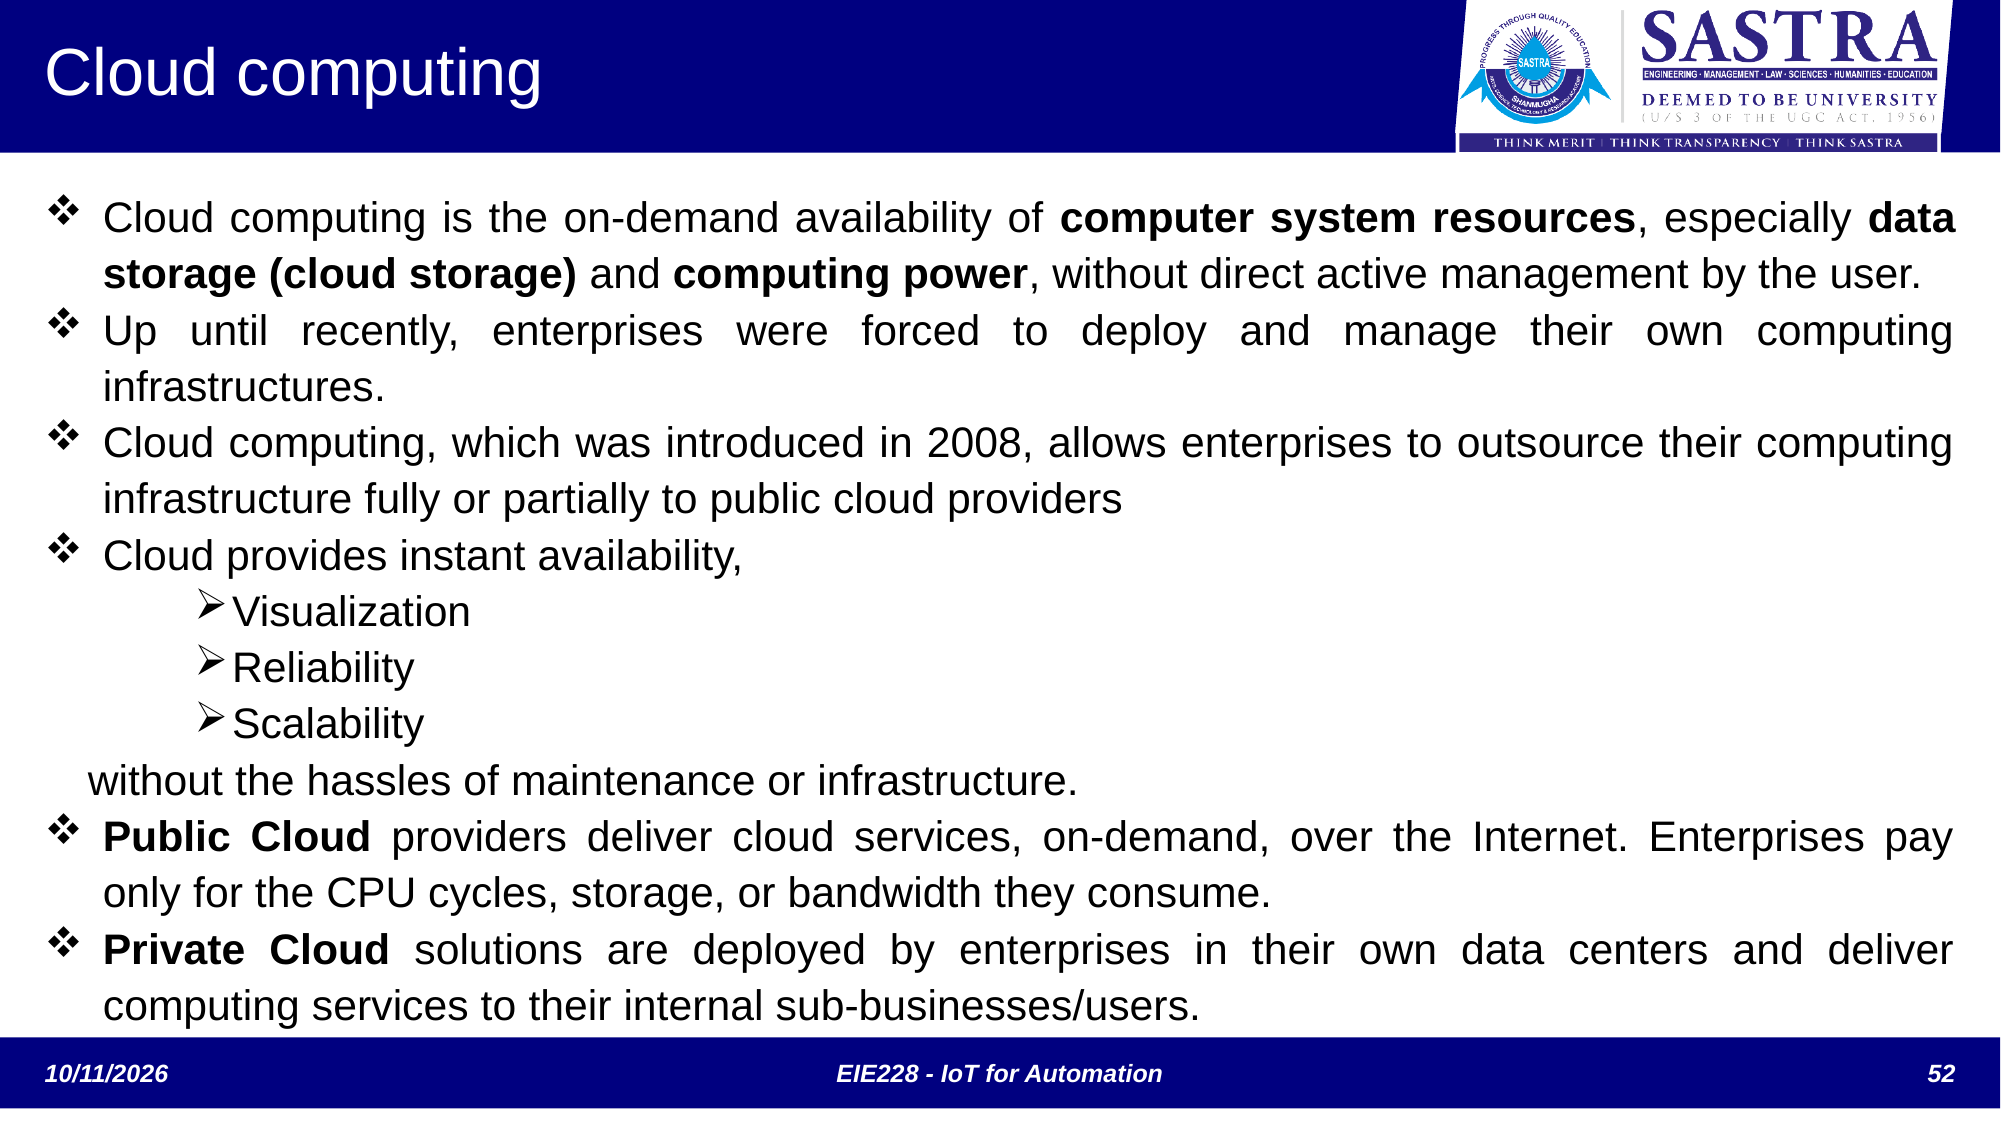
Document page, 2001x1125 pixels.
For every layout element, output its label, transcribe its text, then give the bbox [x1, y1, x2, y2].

picture [1451, 148, 1946, 162]
title Cloud computing [29, 0, 1971, 148]
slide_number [29, 1042, 384, 1103]
footer EIE228 - IoT for Automation [557, 1042, 1443, 1103]
slide_number 52 [1616, 1042, 1971, 1103]
list Cloud computing is the on-demand availability of computer system resources, especially data storage (cloud storage) and computing power, without direct active management by the user. Up until recently, enterprises were forced to deploy and manage their own computing infrastructures. Cloud computing, which was introduced in 2008, allows enterprises to outsource their computing infrastructure fully or partially to public cloud providers Cloud provides instant availability, Visualization Reliability Scalability without the hassles of maintenance or infrastructure. Public Cloud providers deliver cloud services, on-demand, over the Internet. Enterprises pay only for the CPU cycles, storage, or bandwidth they consume. Private Cloud solutions are deployed by enterprises in their own data centers and deliver computing services to their internal sub-businesses/users. [29, 177, 1971, 1028]
